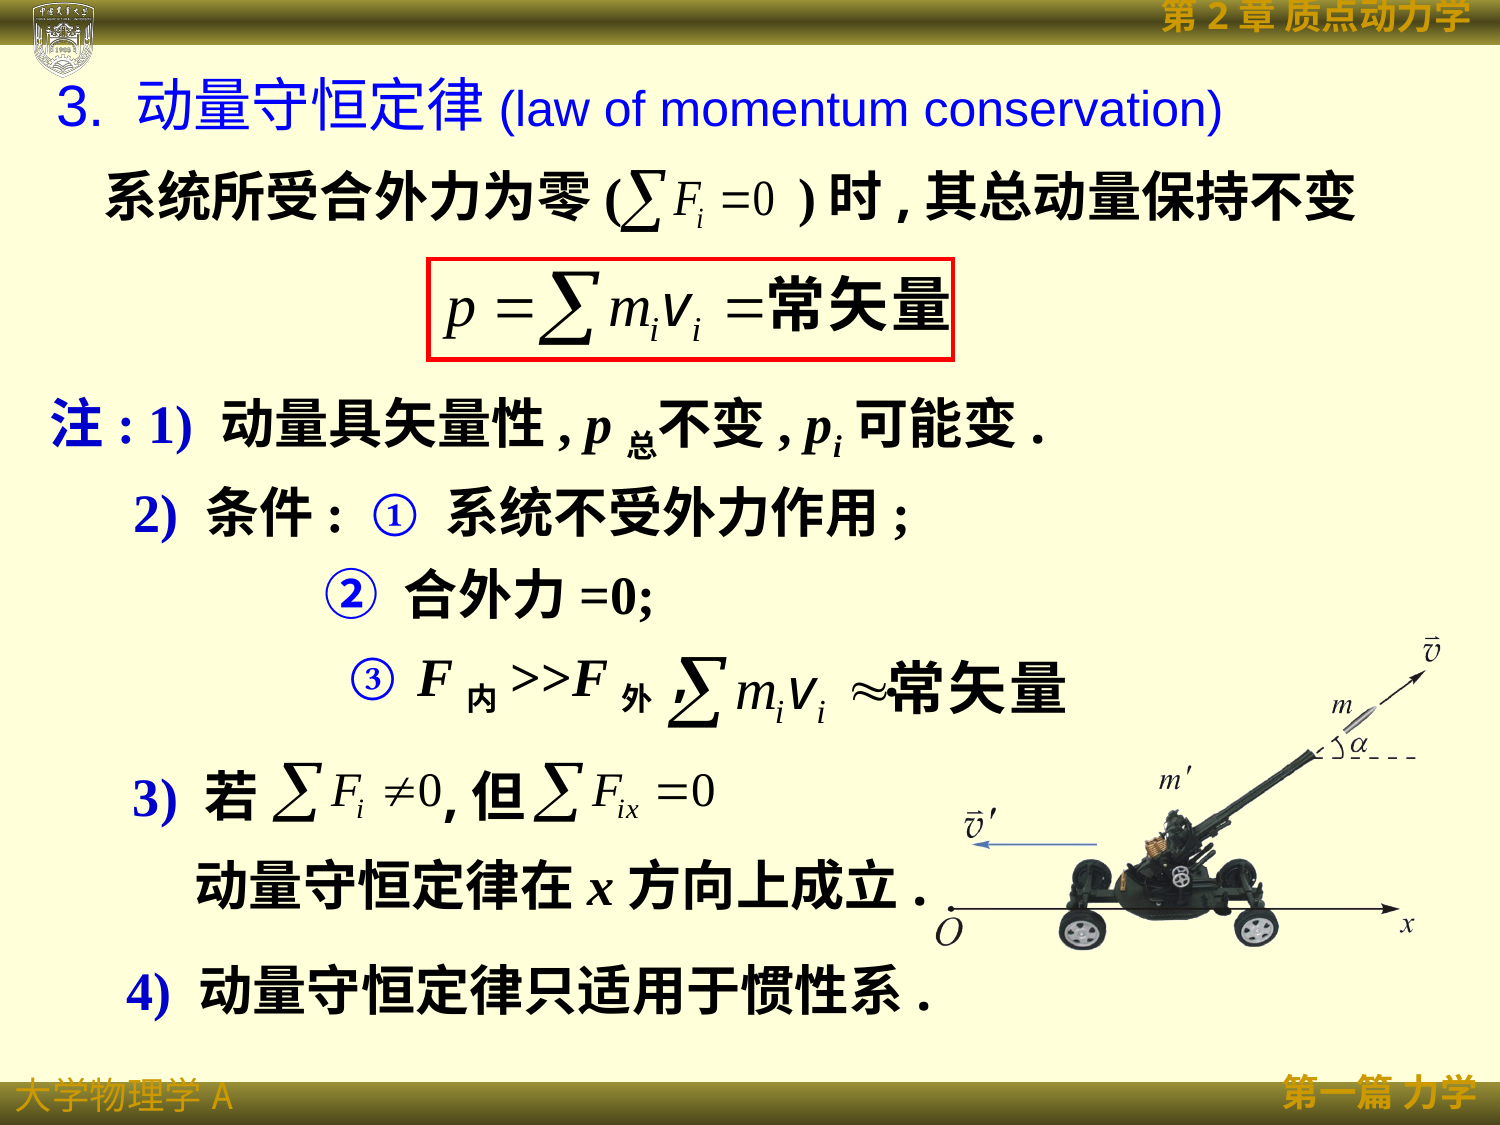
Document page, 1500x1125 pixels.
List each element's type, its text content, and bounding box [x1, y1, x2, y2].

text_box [430, 260, 951, 358]
text_box 3. 动量守恒定律(law of momentum conservation) [41, 60, 1306, 146]
picture [932, 627, 1447, 972]
text_box 4) 动量守恒定律只适用于惯性系. [123, 948, 981, 1029]
text_box 注: 1) 动量具矢量性, p总不变, pi可能变. [46, 381, 1241, 471]
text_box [76, 467, 1359, 740]
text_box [129, 745, 927, 928]
text_box 系统所受合外力为零( )时,其总动量保持不变 [88, 154, 1459, 235]
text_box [613, 160, 780, 243]
picture [29, 0, 97, 79]
